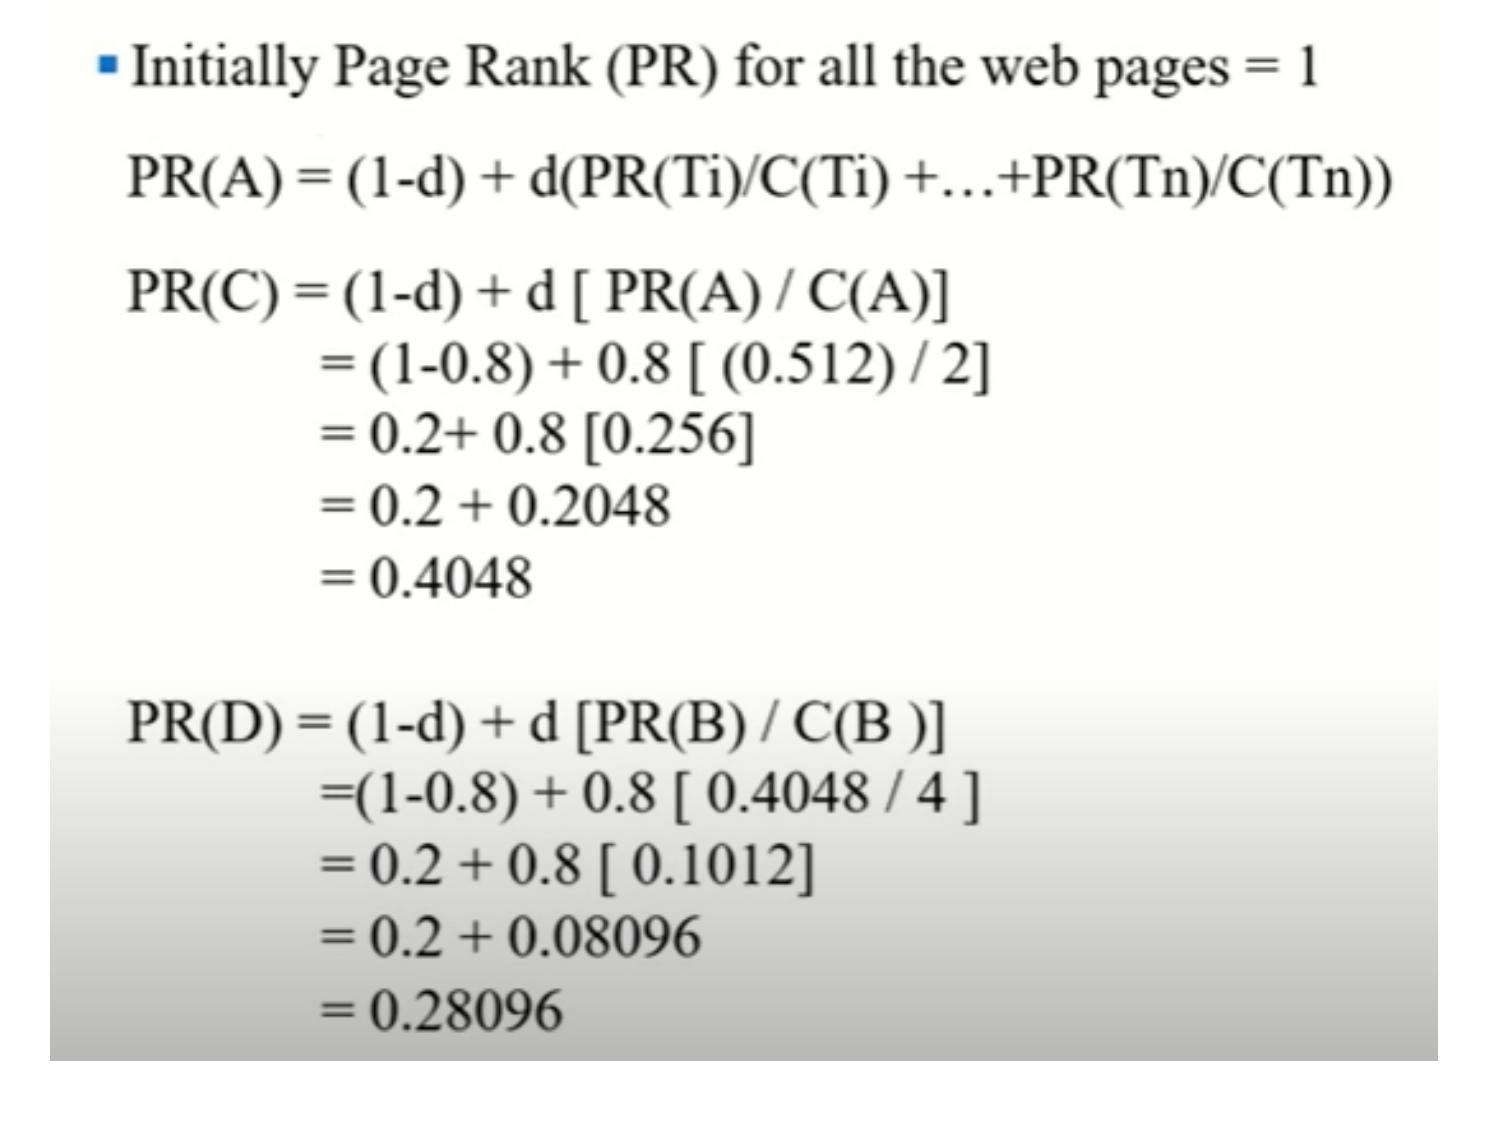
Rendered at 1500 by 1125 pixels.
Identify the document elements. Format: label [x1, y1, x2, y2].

picture [49, 0, 1438, 1062]
